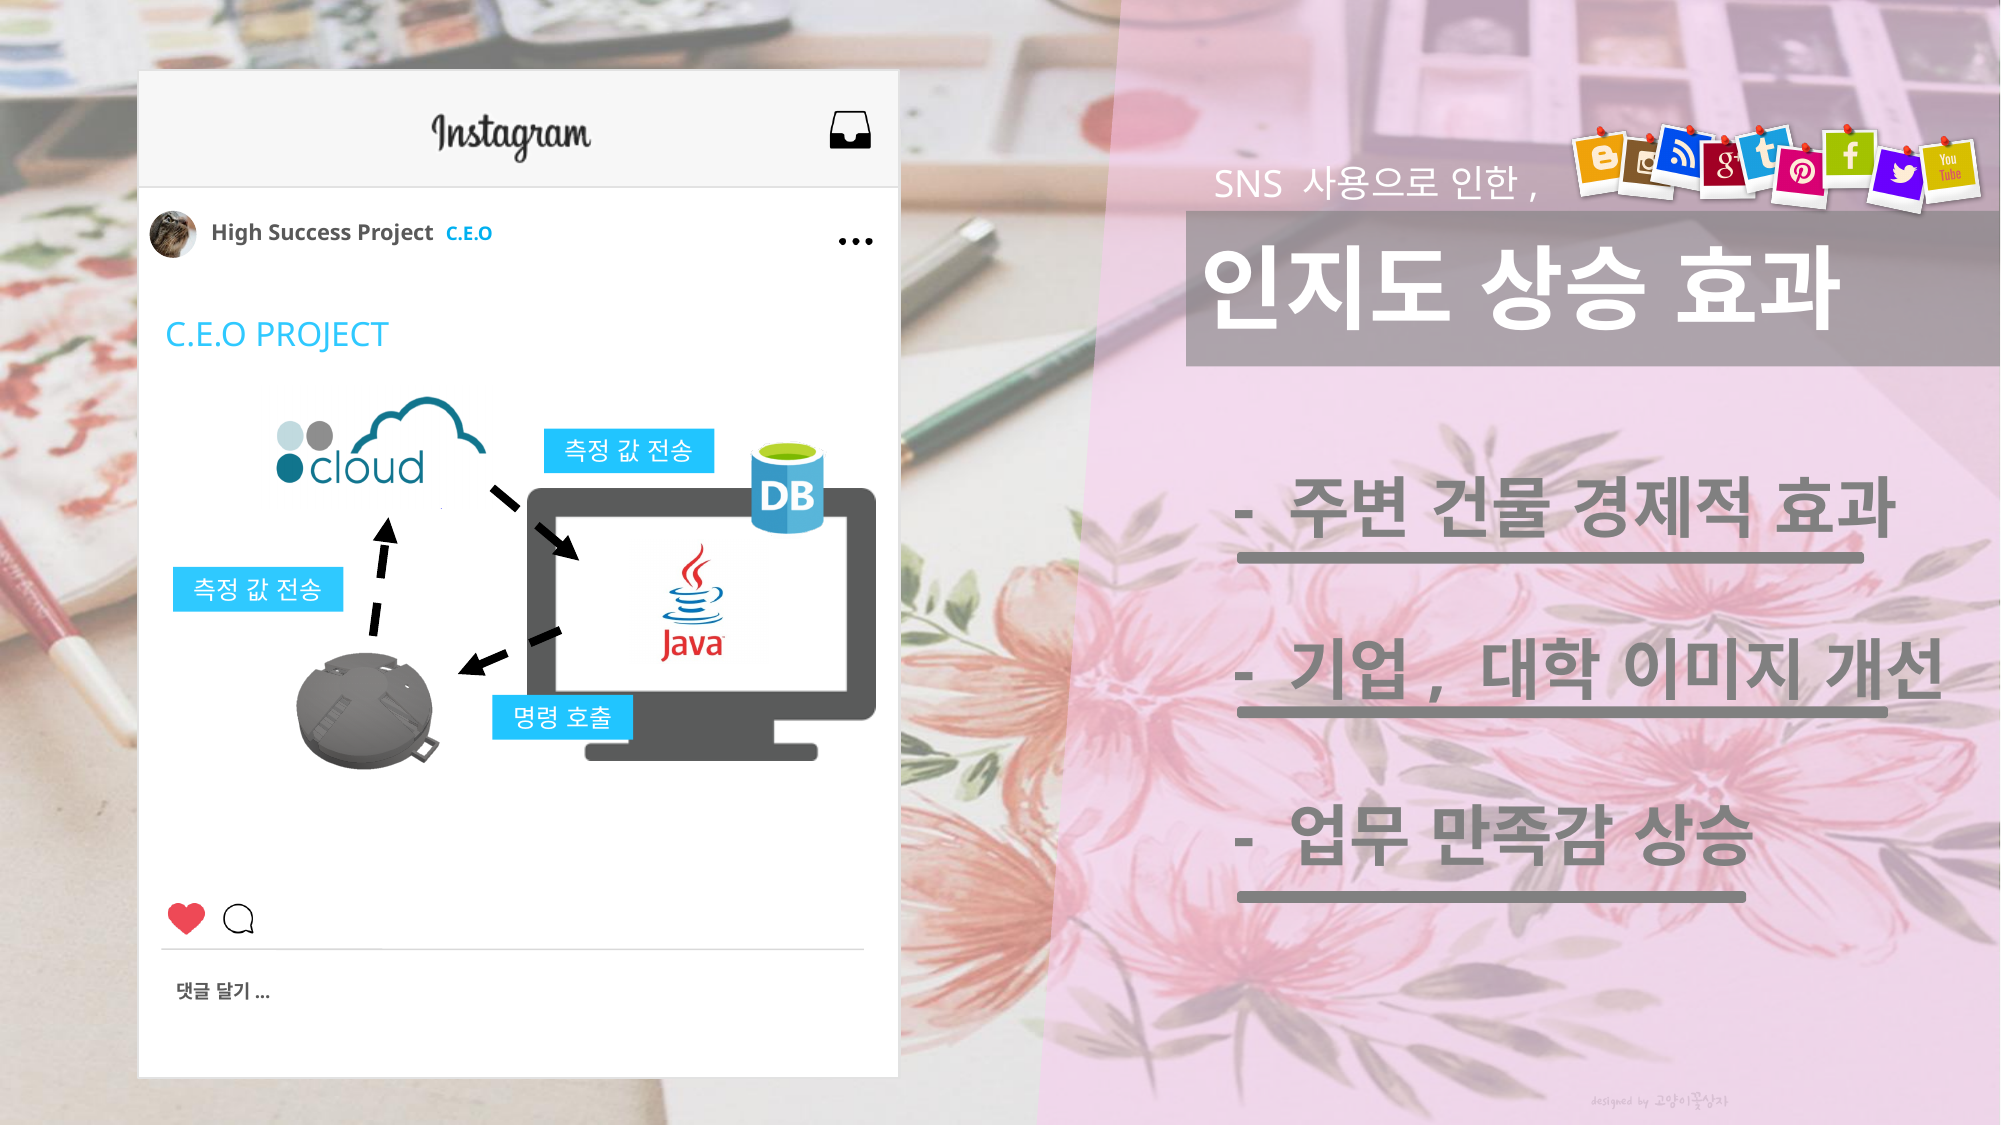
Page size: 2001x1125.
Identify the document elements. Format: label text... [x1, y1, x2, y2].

text_box SNS 사용으로 인한, [1199, 152, 1554, 213]
text_box - 기업, 대학 이미지 개선 [1219, 620, 2000, 715]
picture [1559, 58, 1987, 273]
text_box - 업무 만족감 상승 [1219, 786, 2000, 882]
text_box [1237, 553, 1865, 564]
text_box [1237, 891, 1747, 903]
picture [0, 0, 1119, 1125]
text_box [1184, 209, 2000, 368]
text_box - 주변 건물 경제적 효과 [1219, 458, 2000, 553]
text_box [137, 70, 900, 1079]
text_box [1237, 715, 1888, 719]
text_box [172, 385, 876, 779]
text_box 인지도 상승 효과 [1186, 223, 2000, 349]
picture [1535, 1077, 1768, 1125]
text_box [1034, 0, 2000, 1125]
